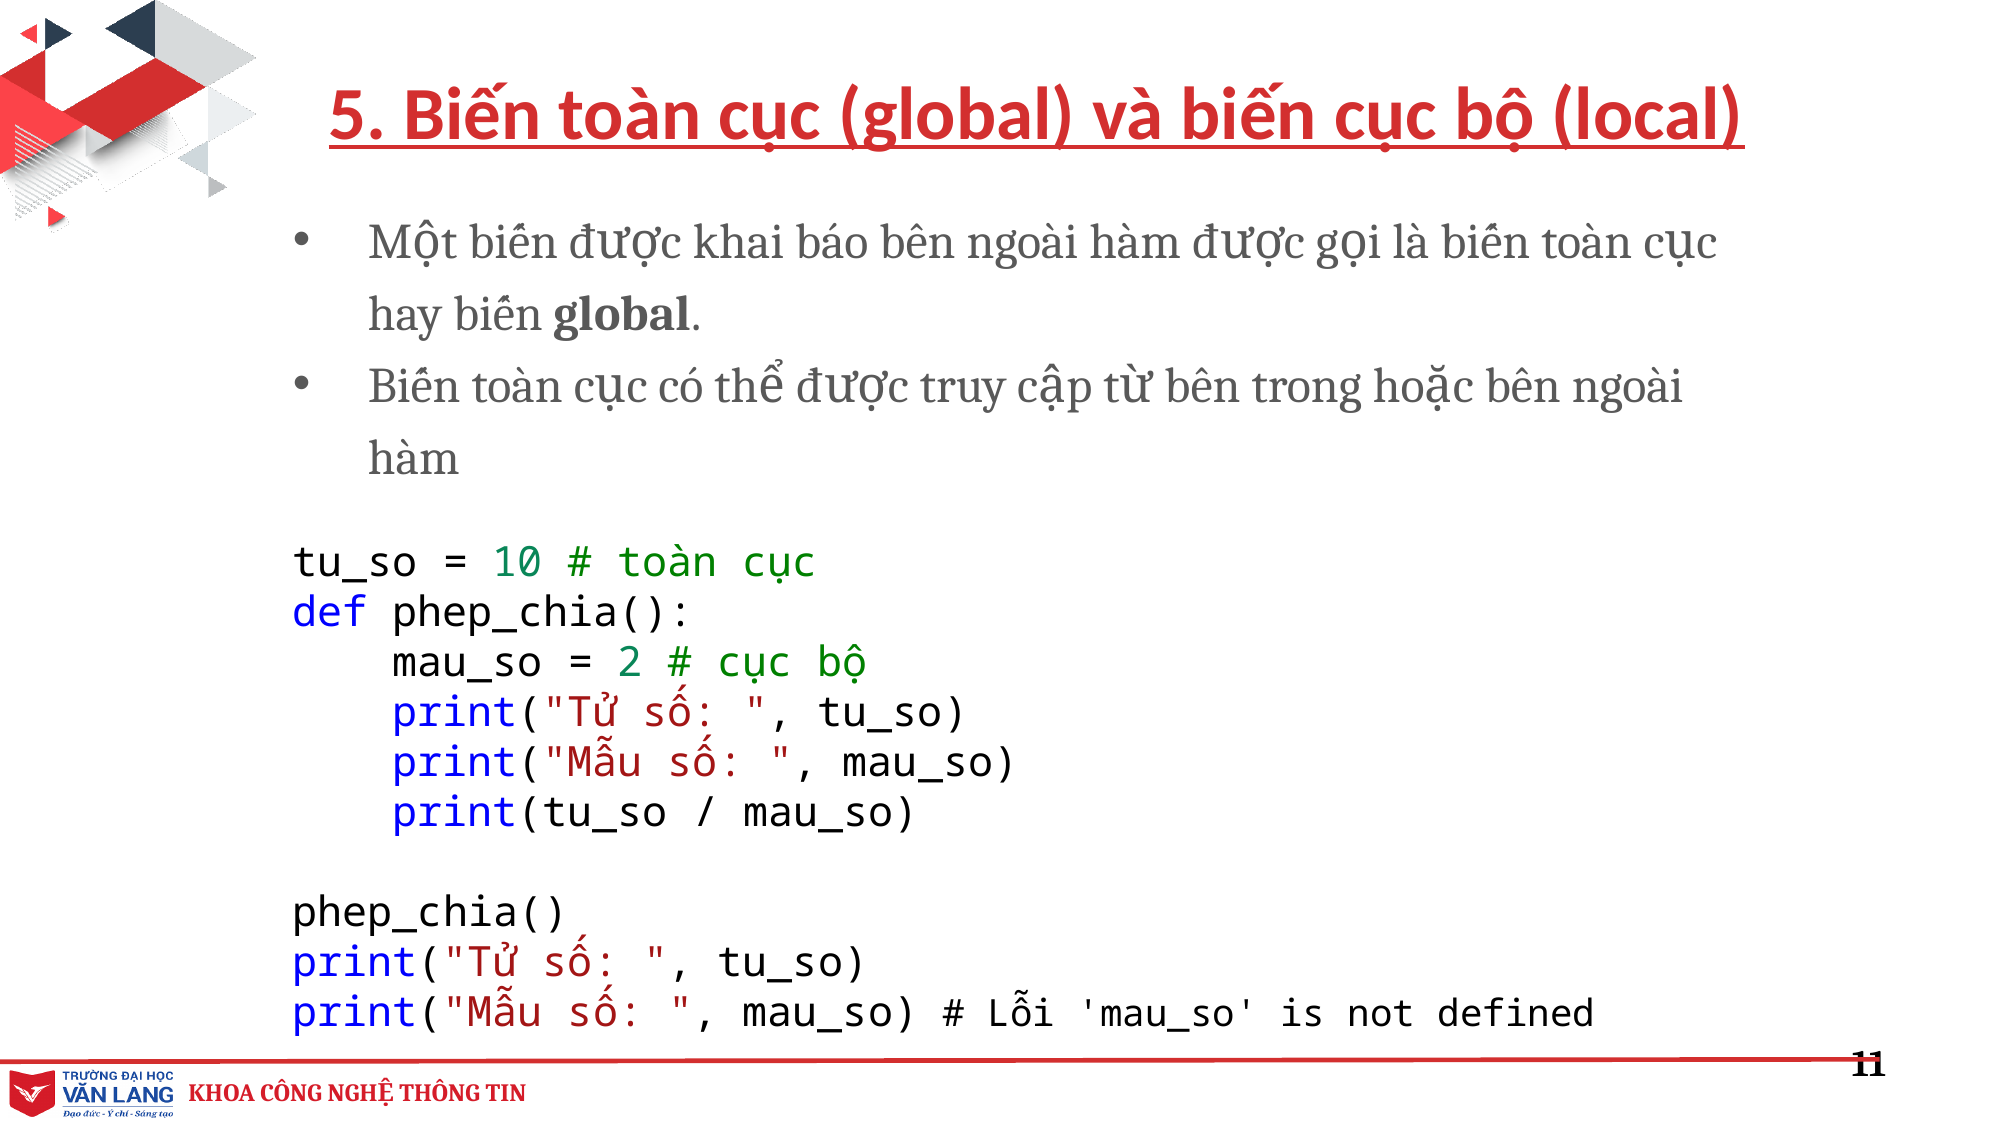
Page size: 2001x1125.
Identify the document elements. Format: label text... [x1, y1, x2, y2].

text_box Một biến được khai báo bên ngoài hàm được gọi là biến toàn cục hay biến global. Biến toàn cục có thể được truy cập từ bên trong hoặc bên ngoài hàm tu_so = 10 # toàn cục def phep_chia(): mau_so = 2 # cục bộ print("Tử số: ", tu_so) print("Mẫu số: ", mau_so) print(tu_so / mau_so) phep_chia() print("Tử số: ", tu_so) print("Mẫu số: ", mau_so) # Lỗi 'mau_so' is not defined [278, 188, 1782, 1092]
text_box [305, 57, 1768, 176]
picture [8, 1069, 173, 1118]
picture [0, 0, 256, 233]
